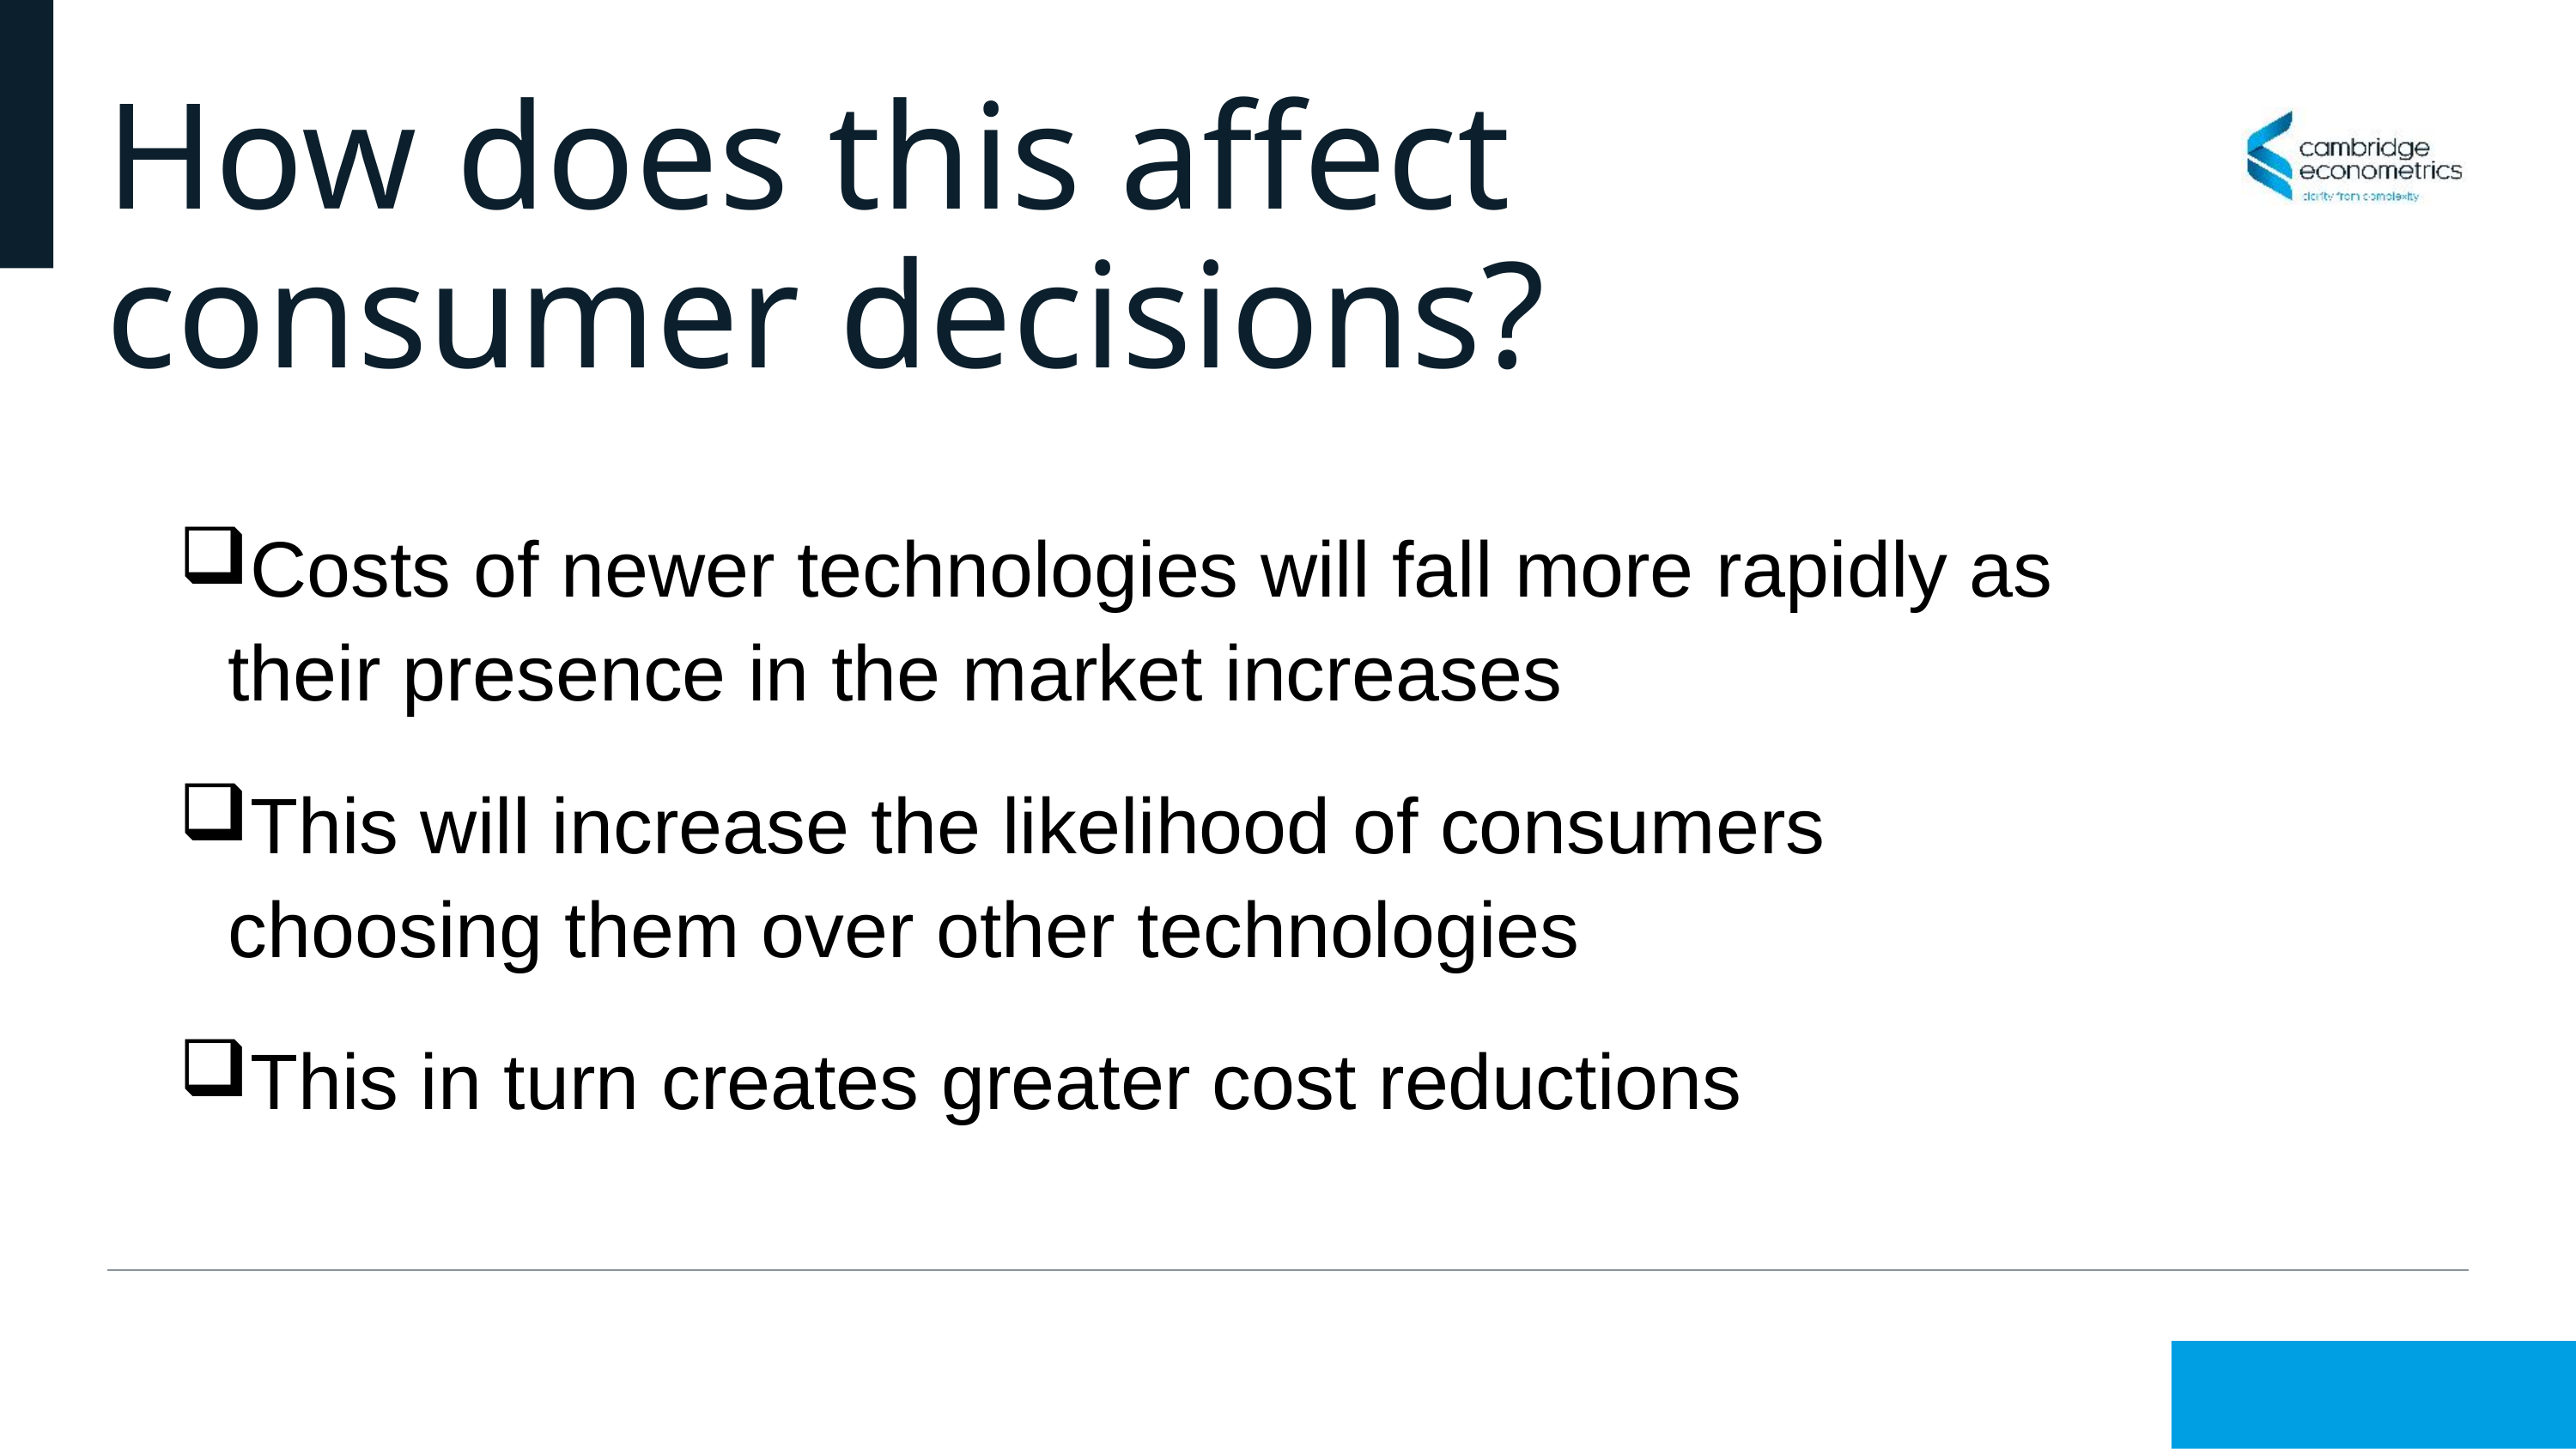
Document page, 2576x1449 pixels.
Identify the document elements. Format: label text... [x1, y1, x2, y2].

picture [2241, 107, 2469, 206]
title How does this affect consumer decisions? [106, 82, 2135, 269]
list Costs of newer technologies will fall more rapidly as their presence in the market increases This will increase the likelihood of consumers choosing them over other technologies This in turn creates greater cost reductions [179, 508, 2062, 1257]
